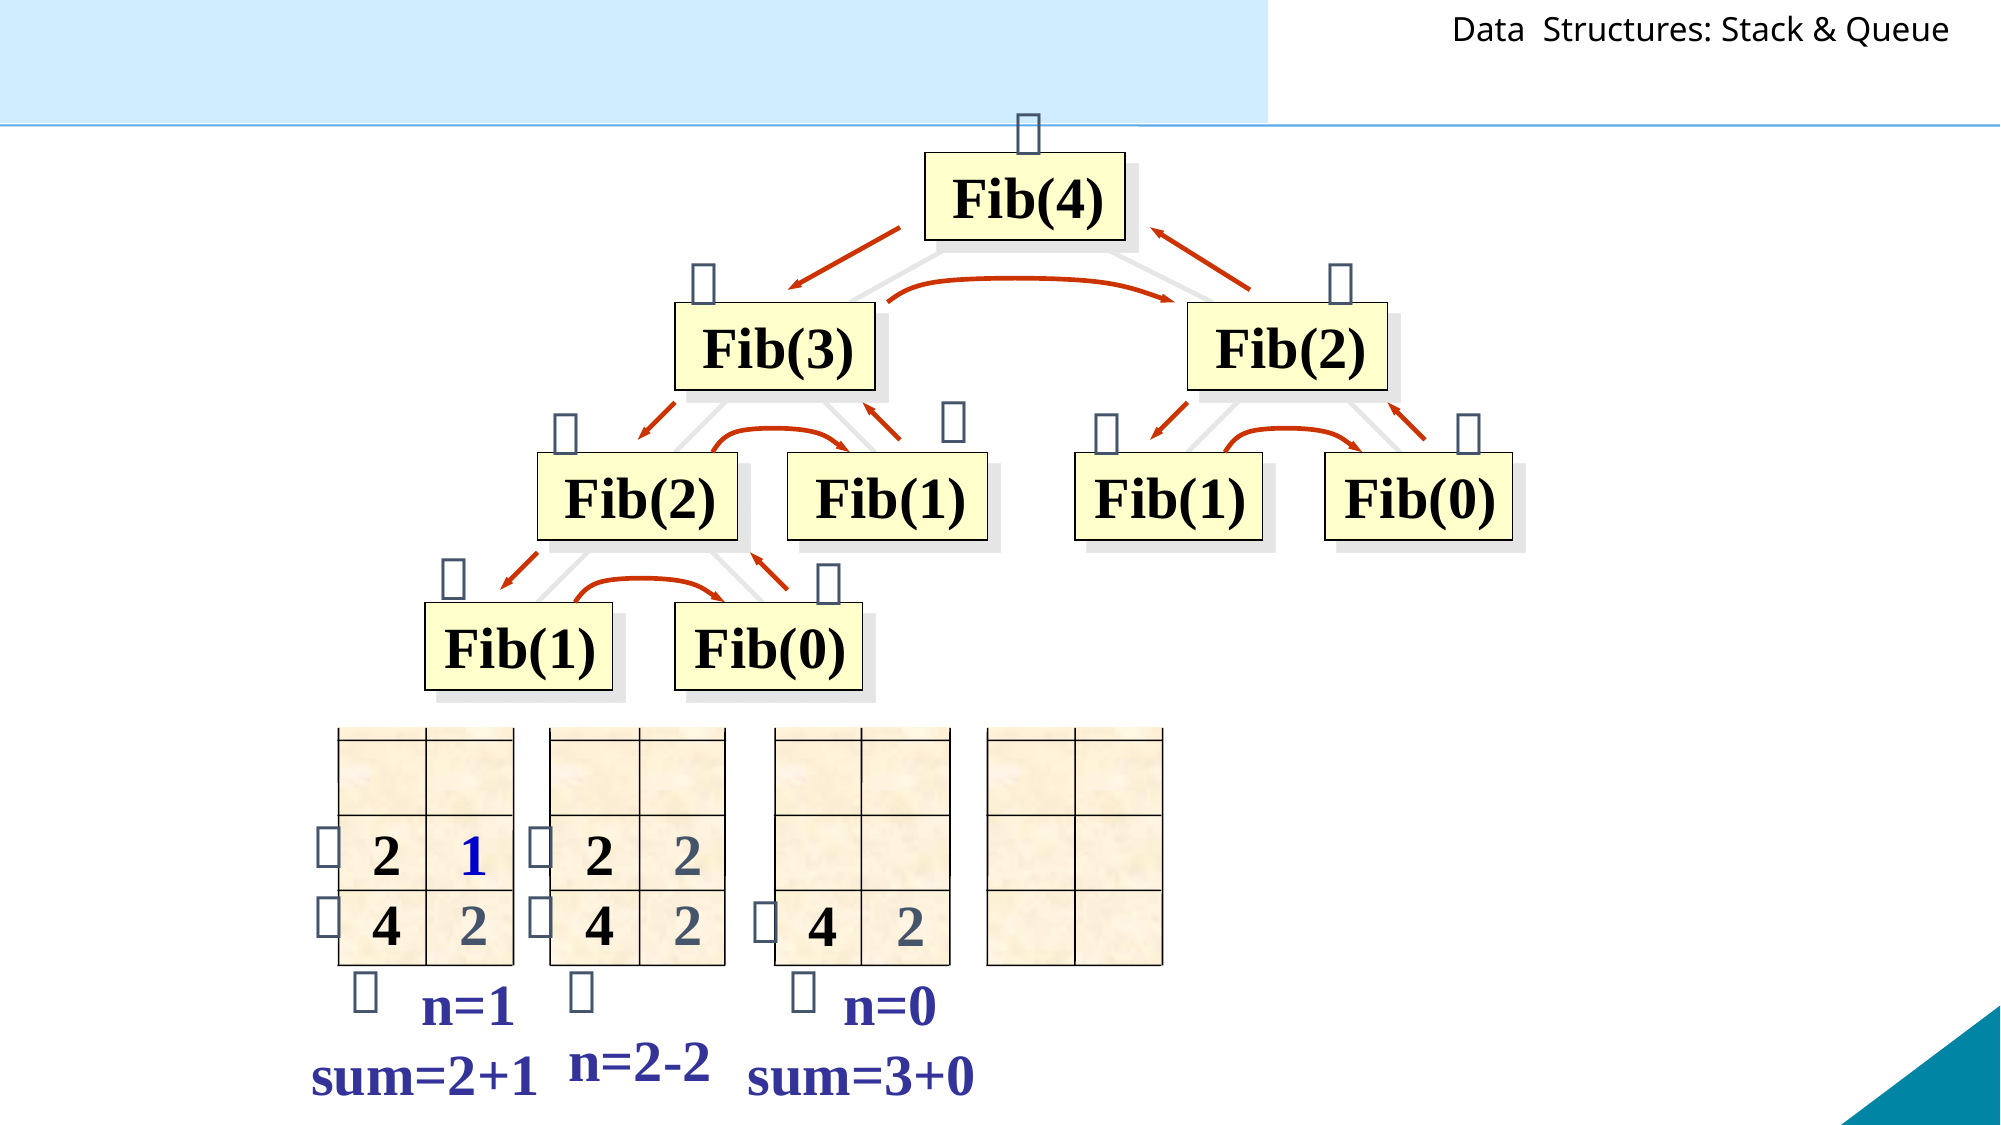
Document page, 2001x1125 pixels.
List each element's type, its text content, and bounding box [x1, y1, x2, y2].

text_box  [1074, 389, 1140, 475]
text_box [1076, 727, 1162, 740]
text_box [862, 402, 901, 440]
text_box [574, 578, 725, 603]
text_box 4 2 [862, 891, 941, 959]
text_box [887, 278, 1175, 303]
text_box [1076, 741, 1162, 815]
text_box  [733, 877, 799, 963]
text_box [537, 453, 738, 540]
text_box Fib(0) [679, 603, 863, 688]
text_box [551, 741, 639, 810]
text_box [1387, 402, 1426, 440]
text_box Fib(3) [687, 303, 870, 388]
text_box [1075, 891, 1162, 965]
text_box 4 2 [799, 880, 861, 890]
text_box  [771, 947, 837, 1033]
text_box [637, 402, 676, 440]
text_box Fib(0) [1329, 453, 1513, 538]
text_box  [508, 872, 574, 958]
text_box 4 2 [799, 891, 861, 959]
text_box [551, 727, 639, 740]
text_box Fib(2) [550, 453, 733, 538]
text_box [640, 727, 725, 740]
text_box [675, 603, 863, 690]
text_box [862, 816, 949, 890]
text_box  [796, 539, 862, 625]
text_box  [533, 389, 599, 475]
text_box  [1436, 389, 1502, 475]
text_box [776, 741, 861, 815]
text_box [1224, 428, 1363, 453]
text_box n=0 sum=3+0 [732, 959, 992, 1115]
text_box  [296, 872, 362, 958]
text_box [427, 727, 513, 740]
text_box  [421, 534, 487, 620]
text_box [1149, 227, 1251, 290]
text_box 2 1 4 2 [362, 810, 504, 959]
text_box [988, 741, 1075, 815]
text_box [862, 727, 950, 740]
text_box [988, 727, 1075, 740]
text_box [427, 741, 513, 815]
text_box 4 2 [862, 880, 941, 890]
text_box  [996, 89, 1062, 175]
text_box Fib(1) [429, 603, 613, 688]
text_box [776, 727, 861, 740]
text_box [787, 452, 988, 540]
text_box [941, 891, 949, 959]
text_box [776, 816, 861, 880]
text_box [640, 741, 726, 966]
text_box 2 2 4 2 [574, 891, 718, 965]
text_box [675, 302, 875, 390]
text_box n=2-2 [553, 1015, 727, 1101]
text_box n=1 sum=2+1 [296, 959, 555, 1115]
text_box [862, 741, 950, 815]
text_box [339, 741, 426, 810]
text_box [712, 428, 850, 453]
text_box  [921, 377, 987, 463]
text_box [1074, 475, 1263, 540]
text_box [988, 816, 1162, 890]
text_box [787, 227, 901, 290]
text_box [1149, 402, 1188, 440]
text_box 2 2 4 2 [574, 810, 718, 815]
text_box  [296, 802, 362, 872]
text_box [750, 552, 788, 590]
text_box [425, 620, 613, 690]
text_box [499, 552, 538, 590]
text_box [988, 891, 1074, 965]
text_box  [508, 802, 574, 872]
text_box Fib(4) [937, 153, 1120, 238]
text_box 2 2 4 2 [574, 816, 718, 890]
text_box [1187, 302, 1388, 390]
text_box  [671, 239, 737, 325]
text_box [924, 152, 1125, 240]
text_box  [1308, 239, 1374, 325]
text_box Fib(1) [1079, 453, 1263, 538]
text_box  [333, 947, 399, 1033]
text_box [339, 727, 426, 740]
text_box [504, 816, 508, 890]
text_box [1325, 453, 1513, 540]
text_box Fib(1) [800, 453, 983, 538]
text_box Fib(2) [1200, 303, 1383, 388]
text_box  [549, 947, 615, 1033]
text_box [504, 891, 513, 959]
